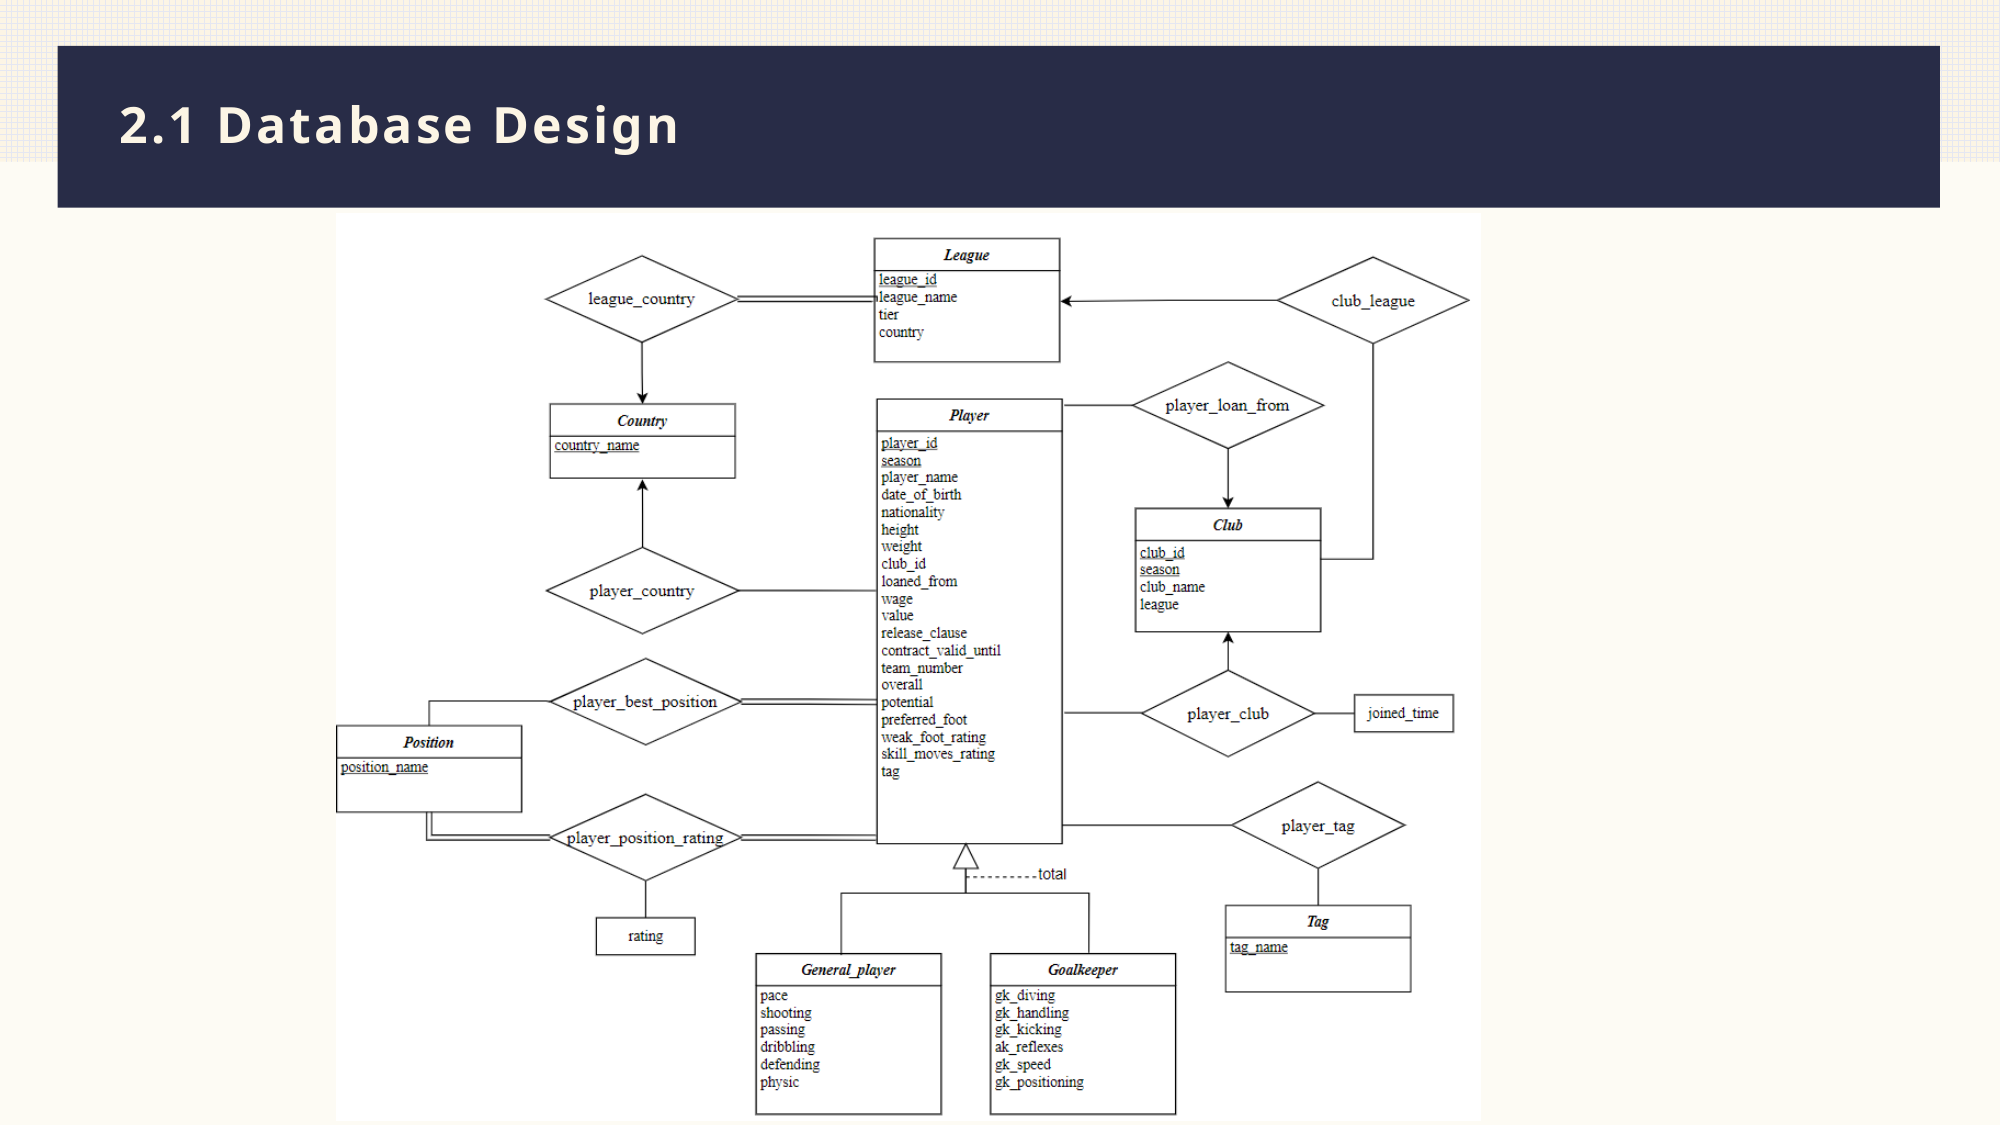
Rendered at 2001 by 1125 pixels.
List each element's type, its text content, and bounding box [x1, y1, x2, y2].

picture [335, 213, 1481, 1121]
title 2.1 Database Design [104, 79, 1894, 176]
